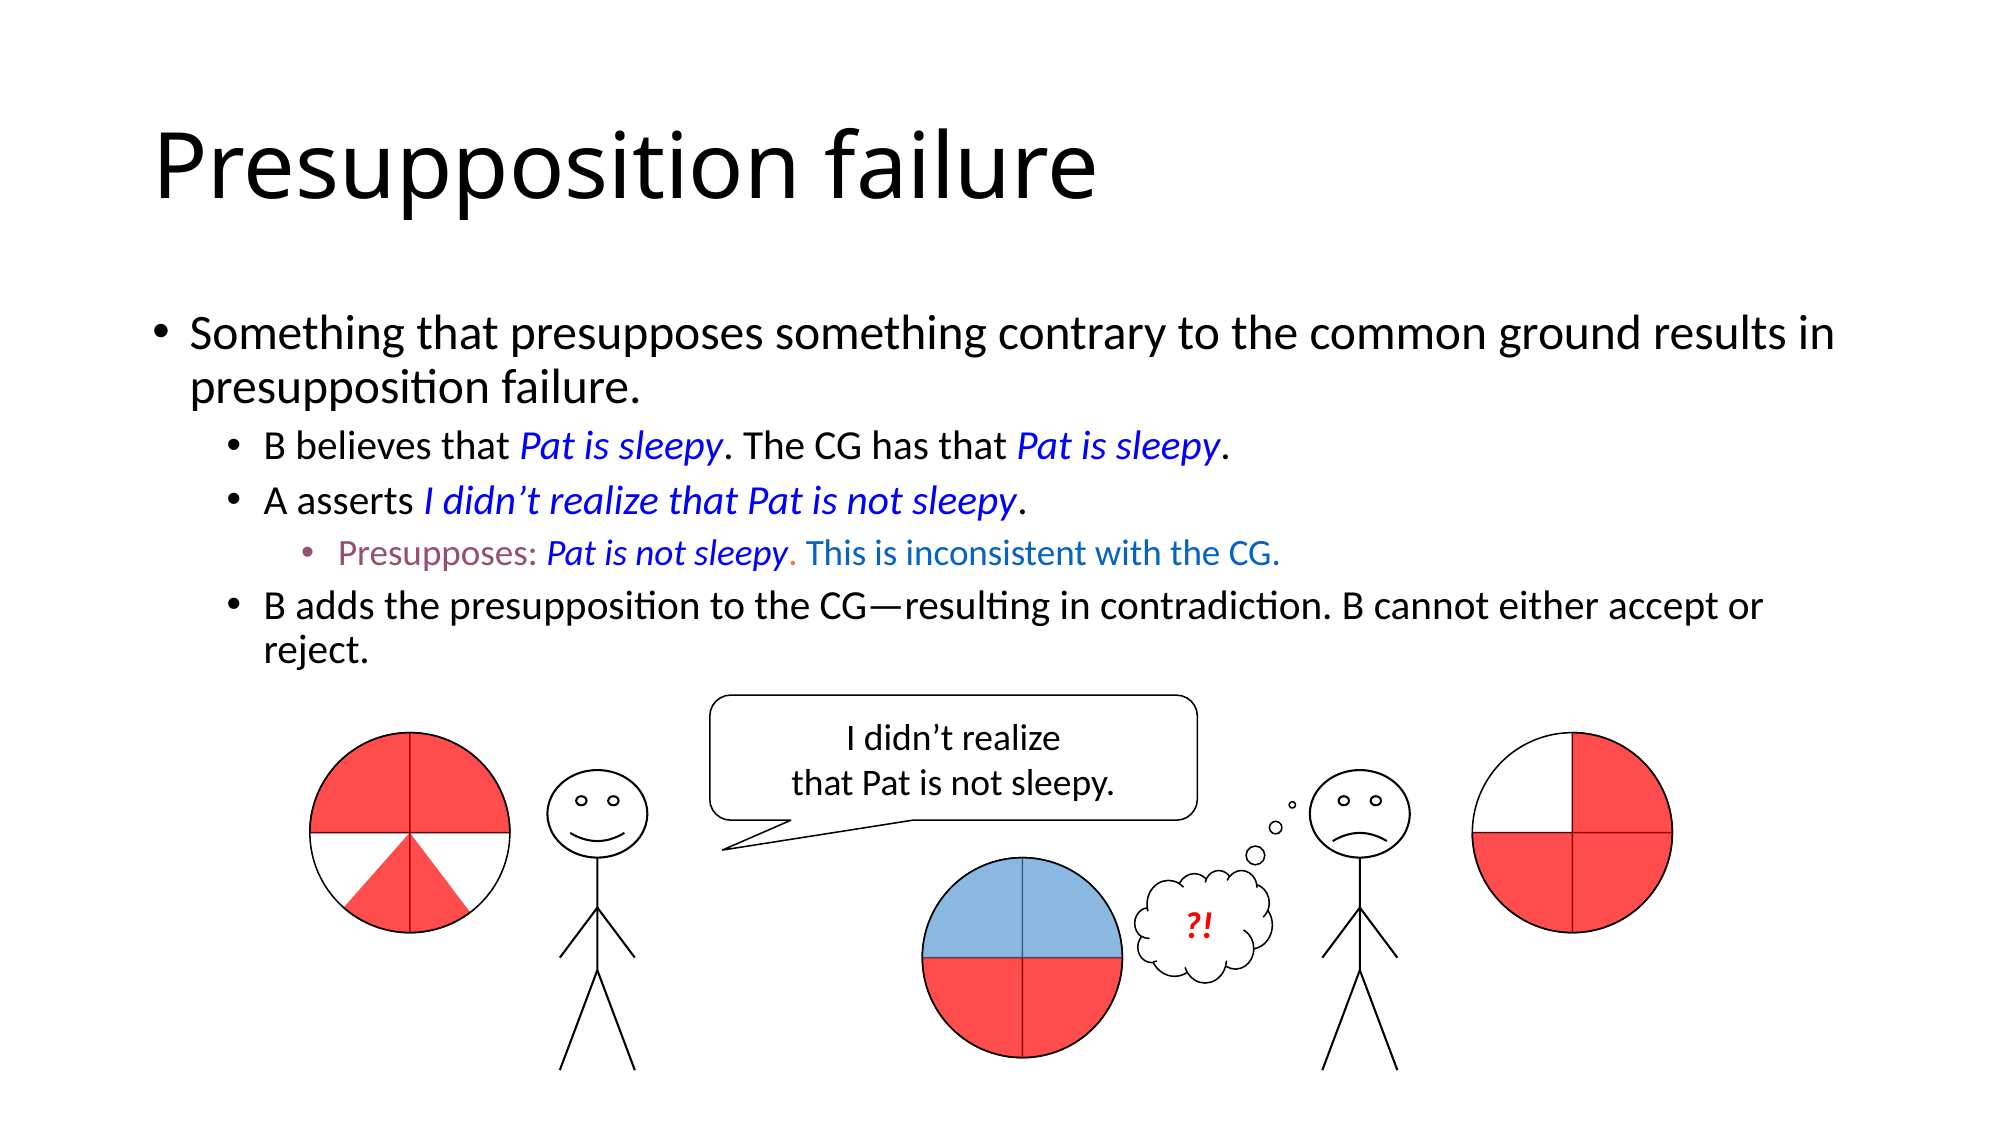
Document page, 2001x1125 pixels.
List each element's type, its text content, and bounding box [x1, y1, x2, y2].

text_box ?! [1269, 821, 1282, 834]
text_box ?! [1134, 870, 1273, 984]
text_box I didn’t realize that Pat is not sleepy. [709, 695, 1198, 851]
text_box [1472, 732, 1673, 933]
text_box [1309, 770, 1410, 858]
text_box ?! [1246, 846, 1265, 865]
text_box ?! [1289, 801, 1296, 808]
title Presupposition failure [137, 59, 1863, 278]
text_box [922, 857, 1123, 1058]
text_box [547, 770, 648, 1071]
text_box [309, 732, 510, 933]
list Something that presupposes something contrary to the common ground results in presupposition failure. B believes that Pat is sleepy. The CG has that Pat is sleepy. A asserts I didn’t realize that Pat is not sleepy. Presupposes: Pat is not sleepy. This is inconsistent with the CG. B adds the presupposition to the CG—resulting in contradiction. B cannot either accept or reject. [137, 299, 1863, 683]
